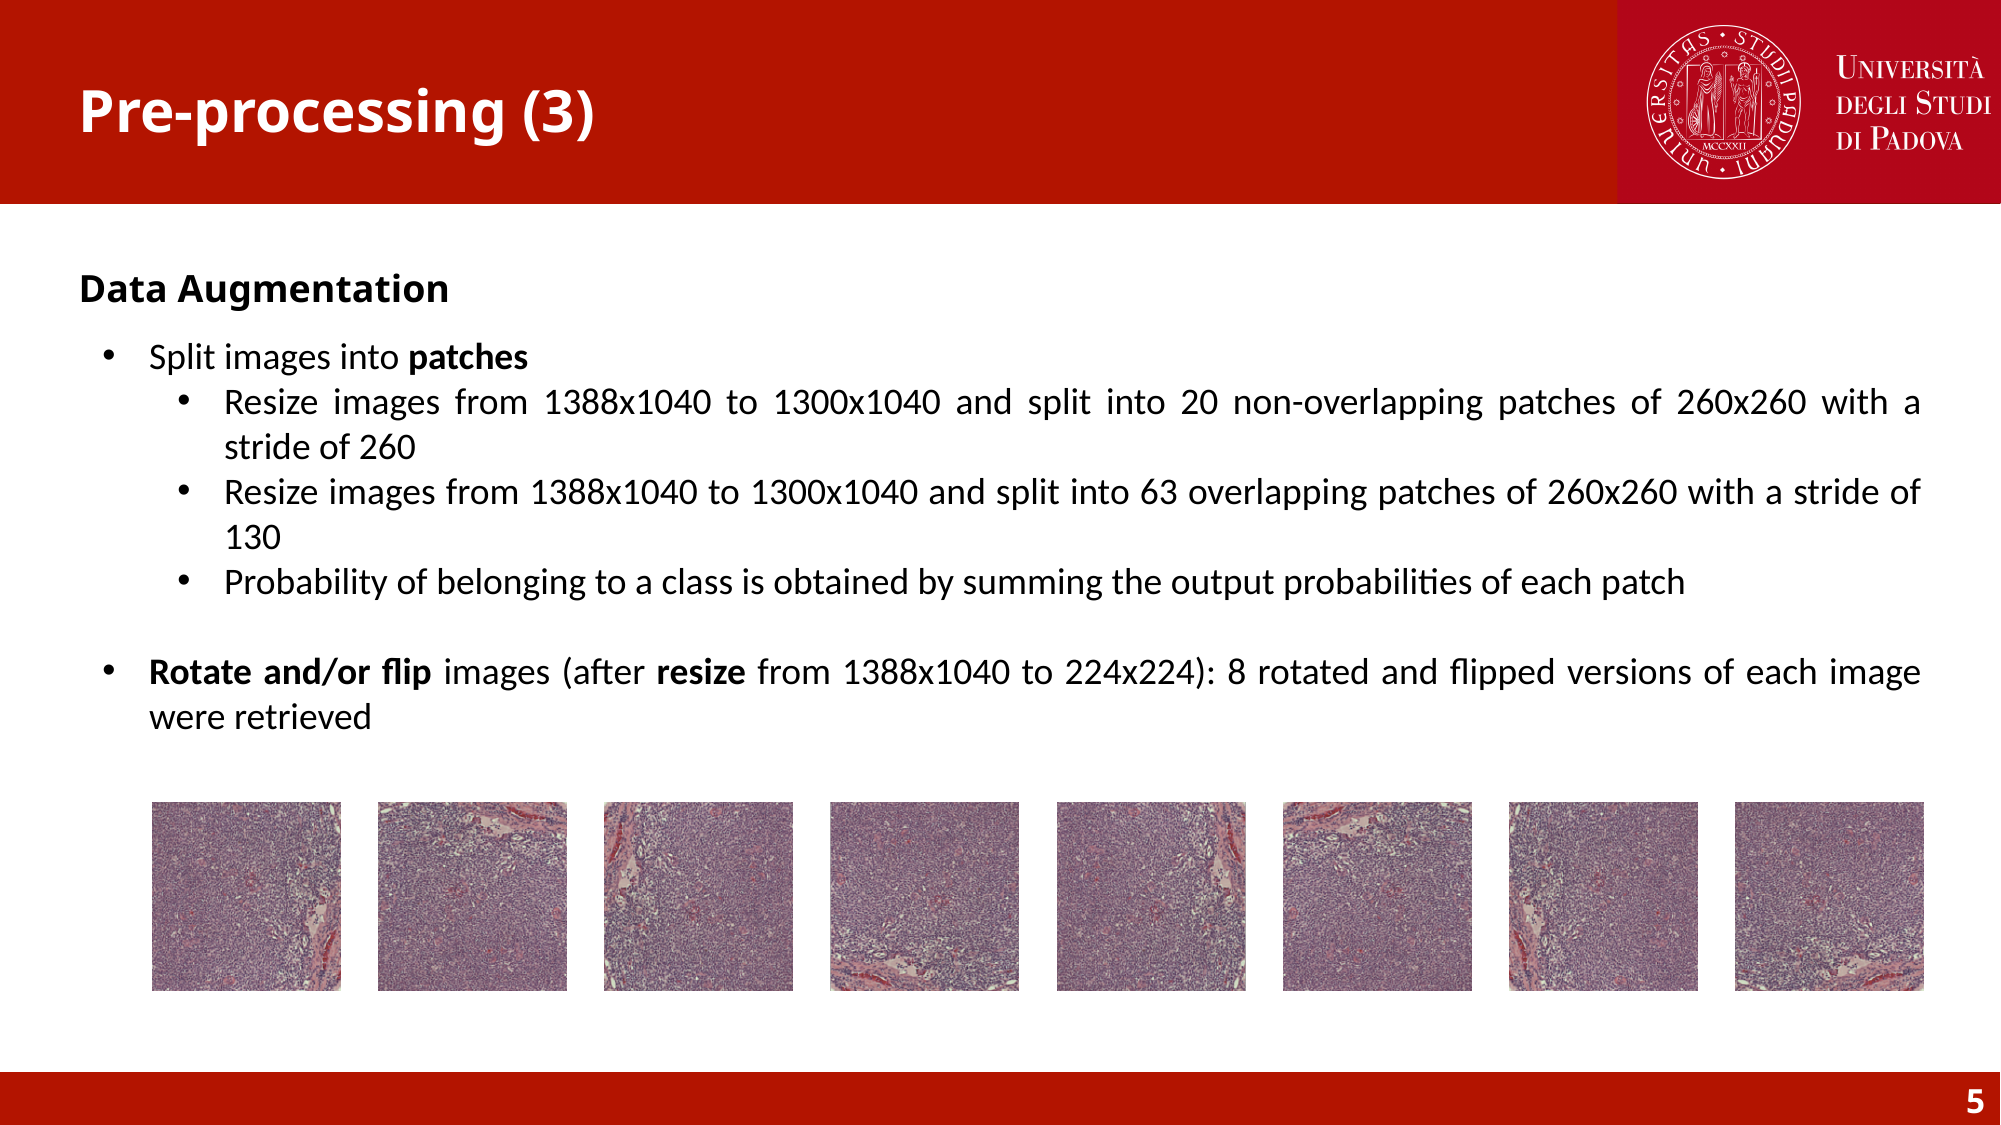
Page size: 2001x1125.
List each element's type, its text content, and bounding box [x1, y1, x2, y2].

text_box 5 [0, 1072, 2000, 1125]
text_box Pre-processing (3) [63, 31, 1036, 152]
text_box [0, 0, 1617, 204]
picture [1617, 0, 2001, 204]
text_box Split images into patches Resize images from 1388x1040 to 1300x1040 and split into 20 non-overlapping patches of 260x260 with a stride of 260 Resize images from 1388x1040 to 1300x1040 and split into 63 overlapping patches of 260x260 with a stride of 130 Probability of belonging to a class is obtained by summing the output probabilities of each patch Rotate and/or flip images (after resize from 1388x1040 to 224x224): 8 rotated and flipped versions of each image were retrieved [87, 325, 1938, 745]
text_box Data Augmentation [63, 234, 859, 318]
picture [123, 783, 1949, 1008]
